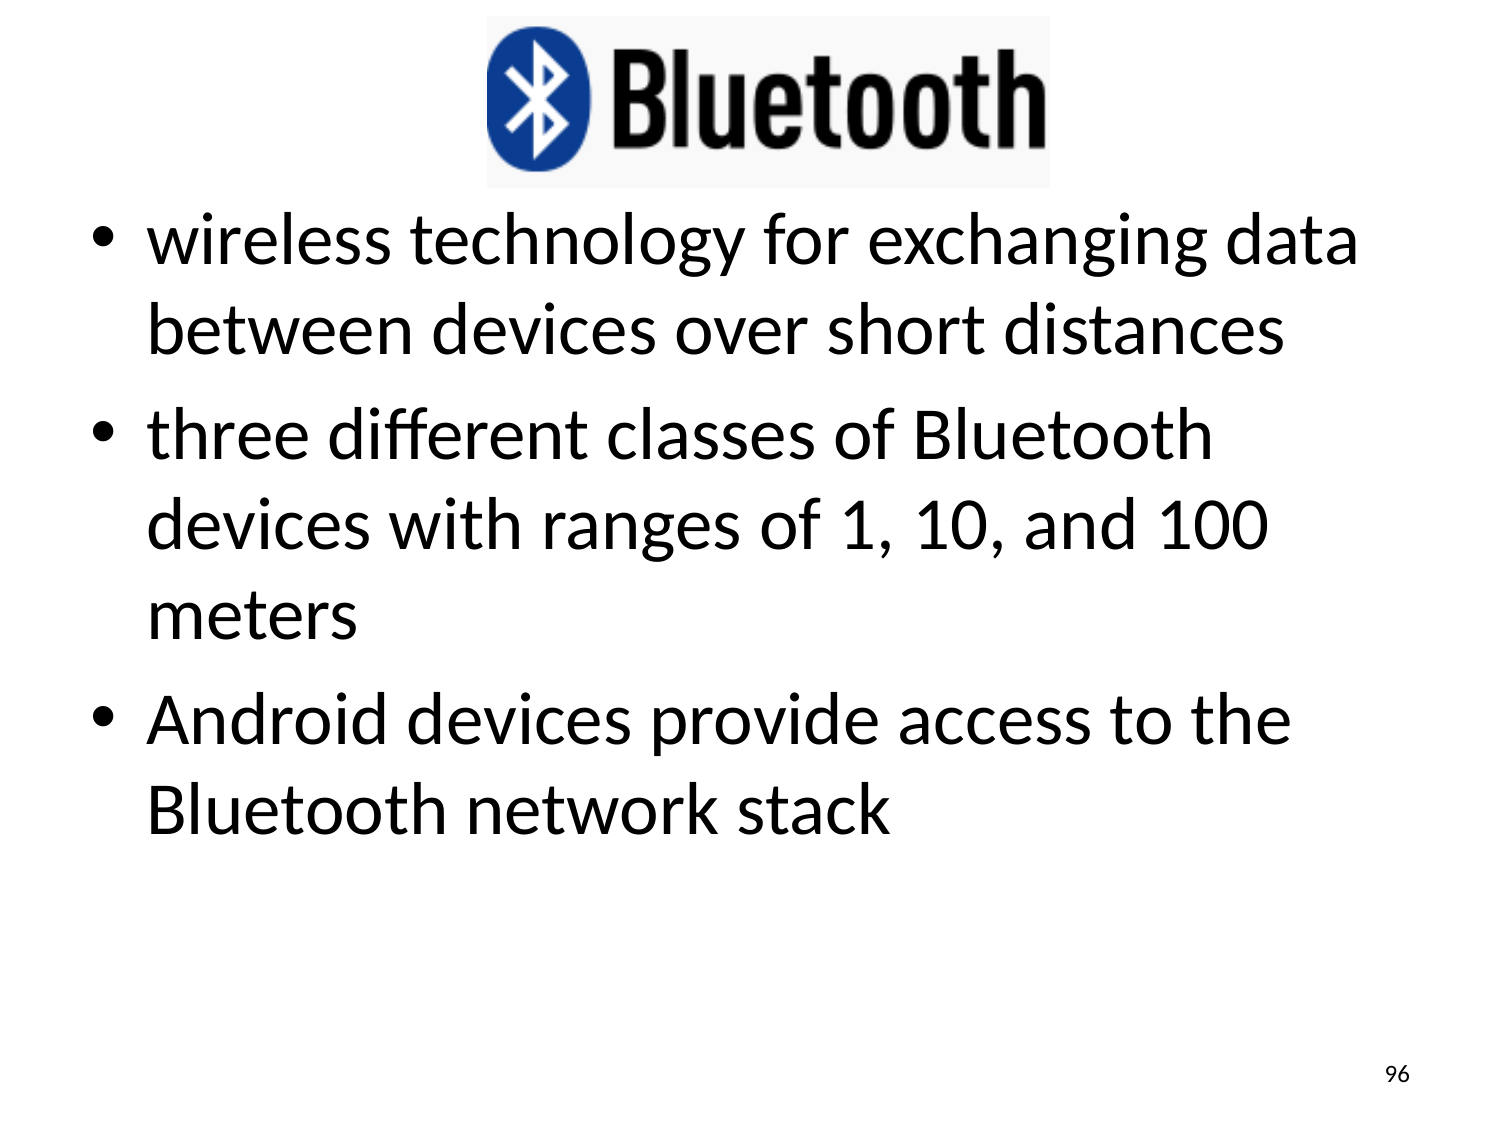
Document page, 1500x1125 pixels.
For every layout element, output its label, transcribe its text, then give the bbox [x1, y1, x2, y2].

slide_number 96 [1074, 1042, 1425, 1103]
list wireless technology for exchanging data between devices over short distances three different classes of Bluetooth devices with ranges of 1, 10, and 100 meters Android devices provide access to the Bluetooth network stack [75, 182, 1425, 1038]
picture [487, 16, 1051, 188]
